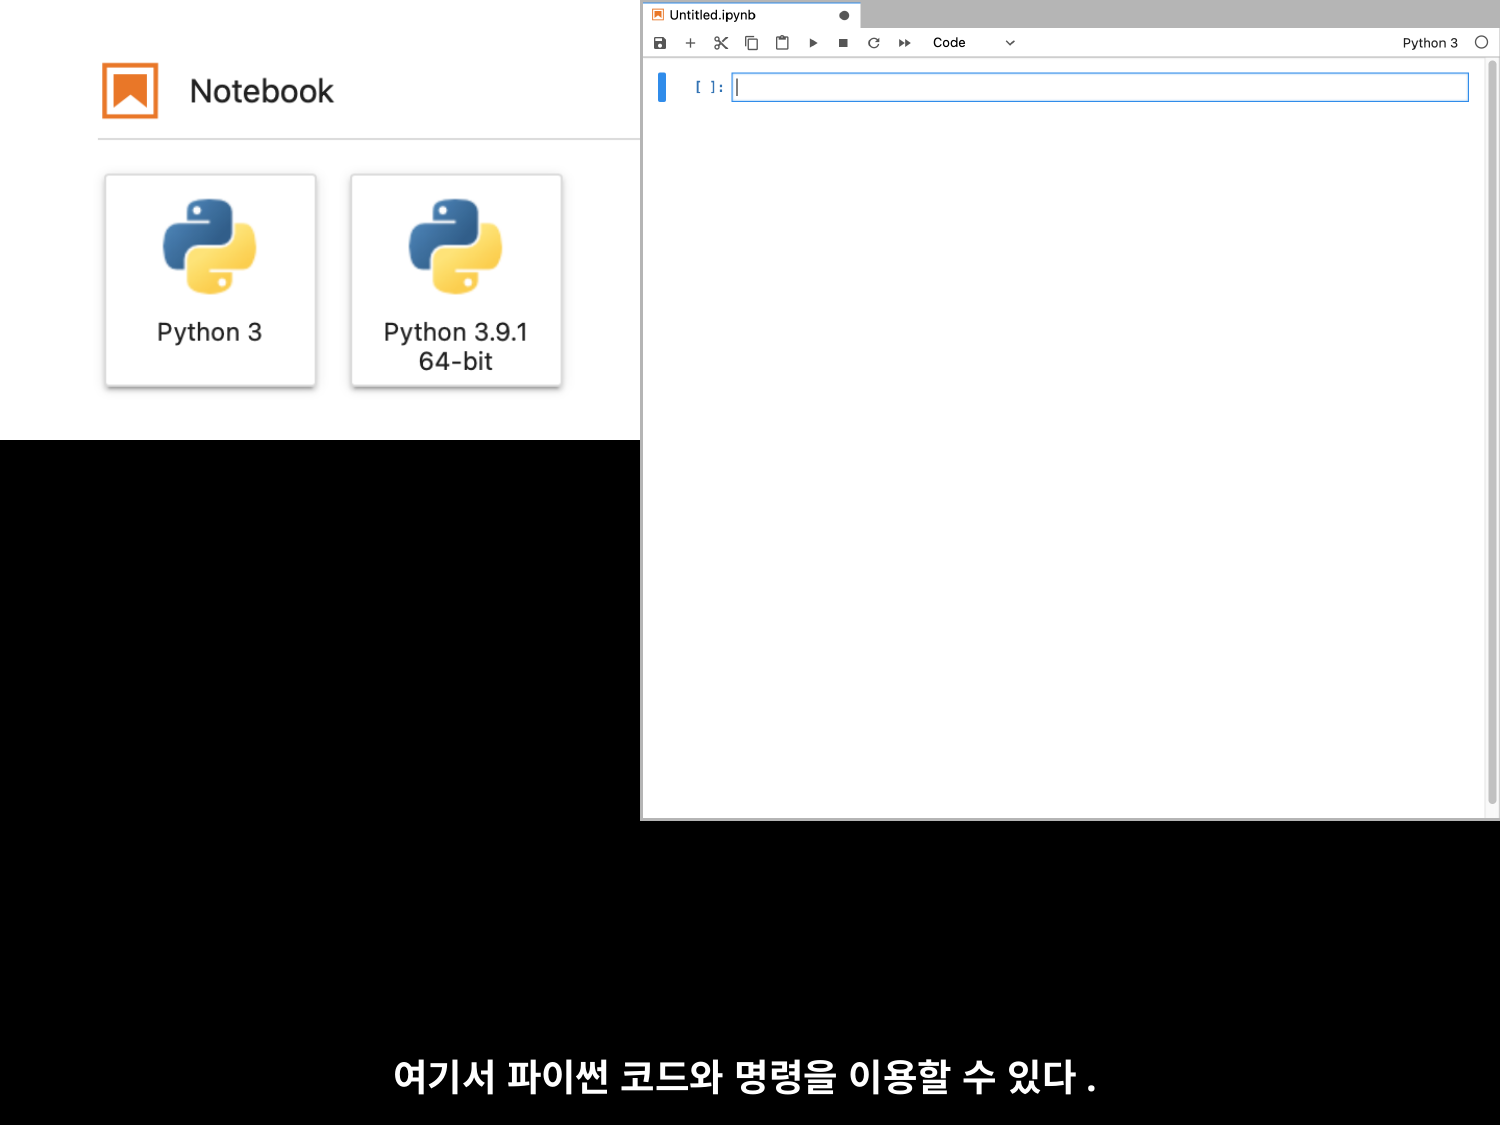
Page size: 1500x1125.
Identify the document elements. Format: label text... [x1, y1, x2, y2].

text_box 여기서 파이썬 코드와 명령을 이용할 수 있다. [378, 1046, 1122, 1107]
picture [0, 0, 1500, 822]
